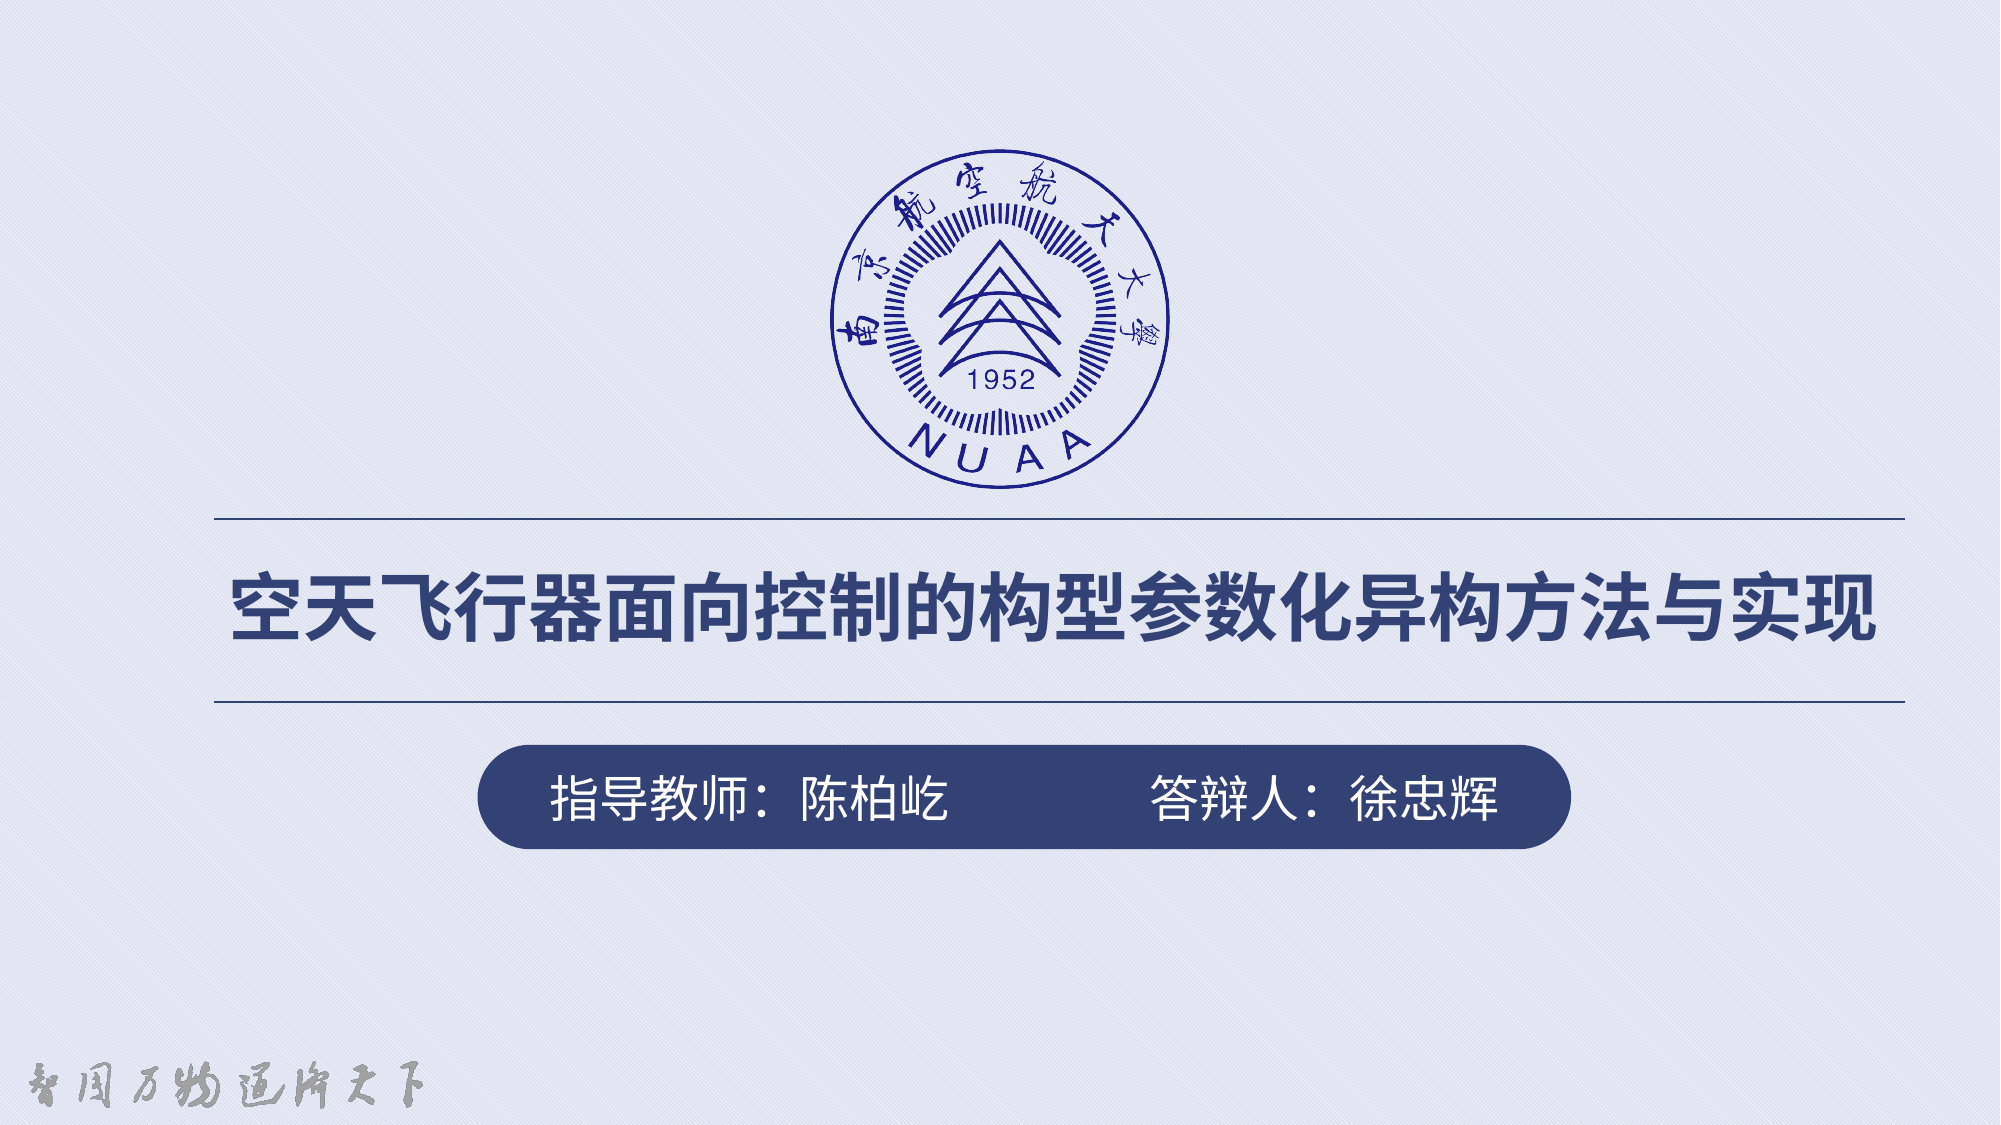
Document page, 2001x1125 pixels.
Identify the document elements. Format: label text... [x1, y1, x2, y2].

picture [830, 149, 1170, 489]
text_box 指导教师：陈柏屹 答辩人：徐忠辉 [477, 744, 1572, 850]
picture [0, 1040, 450, 1125]
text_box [200, 519, 1906, 702]
